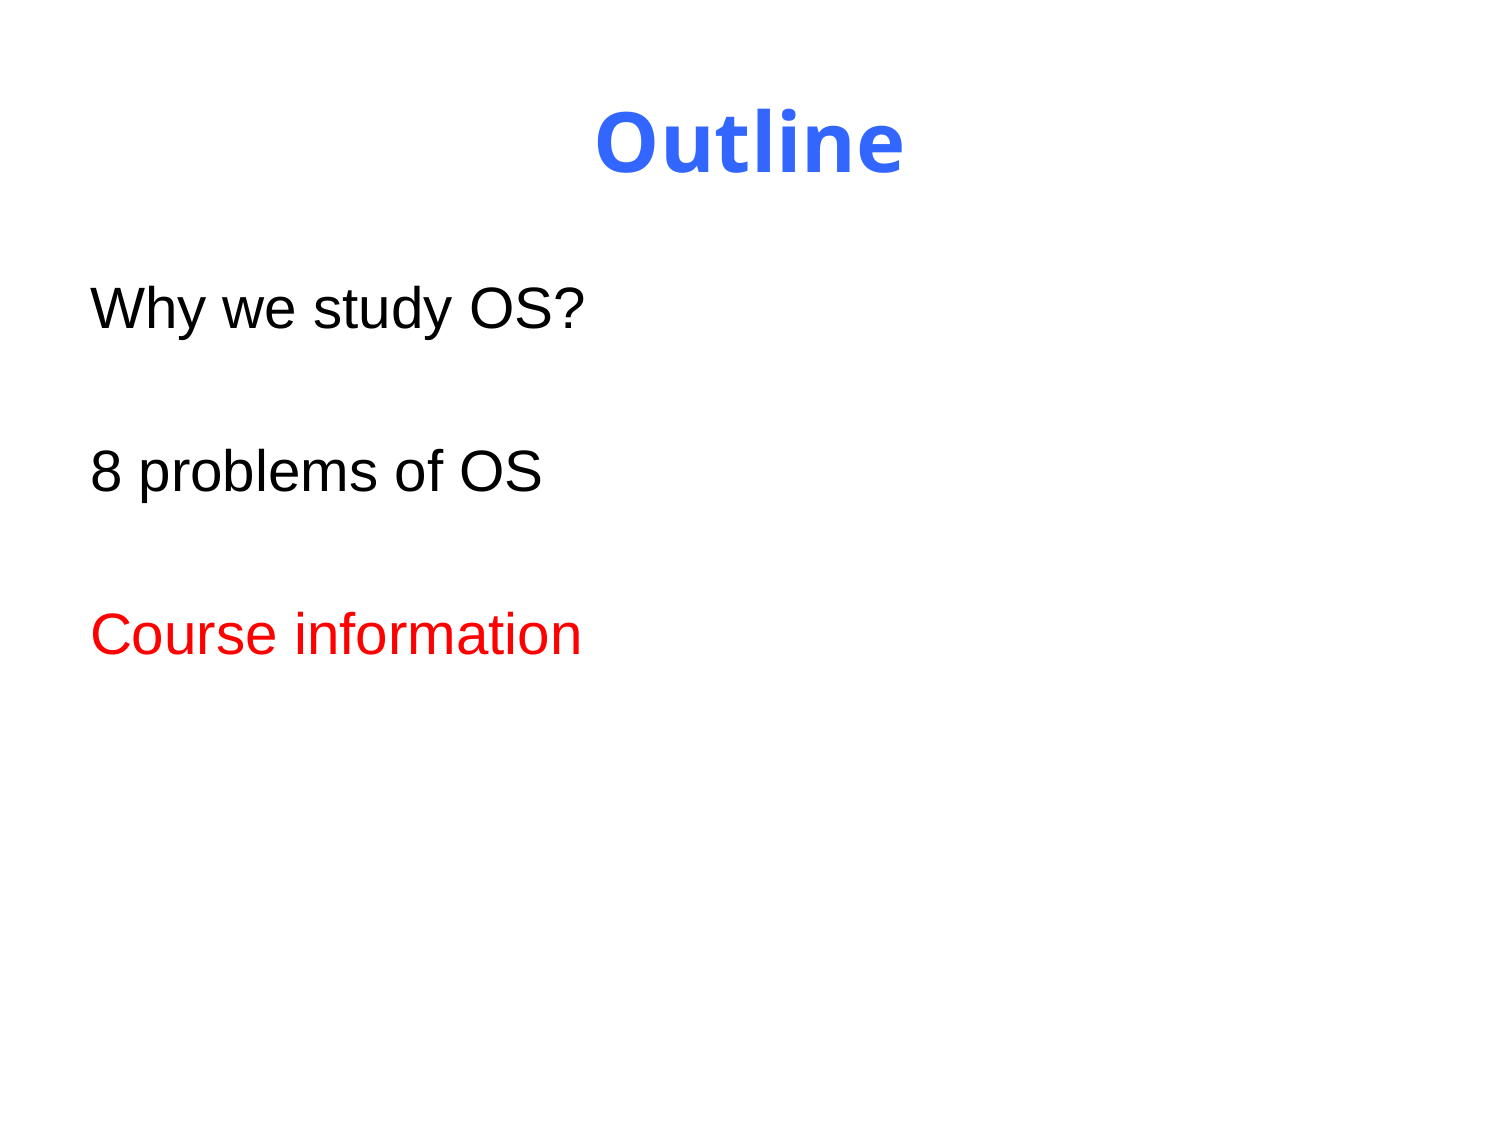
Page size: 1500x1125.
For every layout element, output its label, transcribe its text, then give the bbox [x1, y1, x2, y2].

list Why we study OS? 8 problems of OS Course information [75, 262, 1425, 1005]
title Outline [75, 45, 1425, 233]
